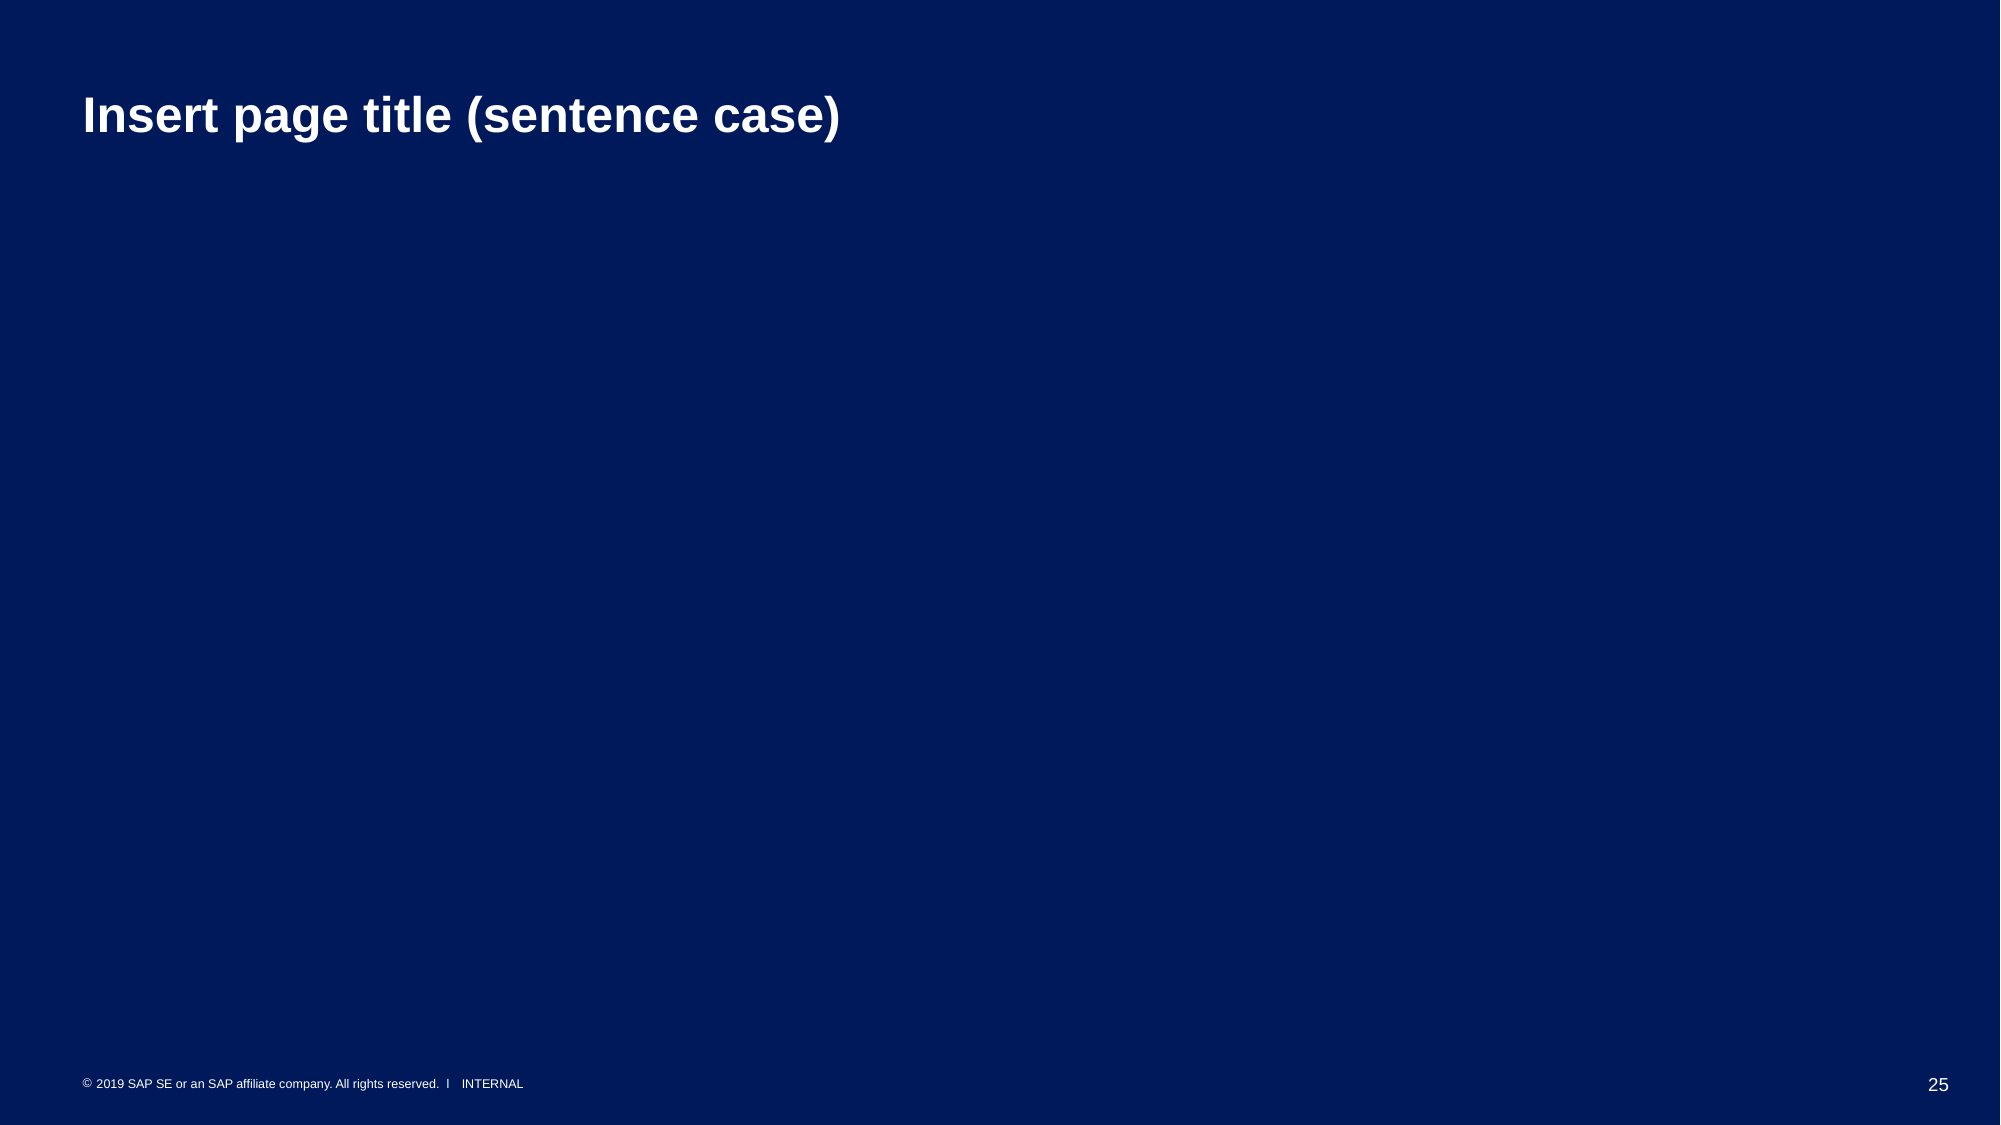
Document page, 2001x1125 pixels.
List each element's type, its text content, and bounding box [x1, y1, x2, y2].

title Insert page title (sentence case) [82, 82, 1918, 144]
